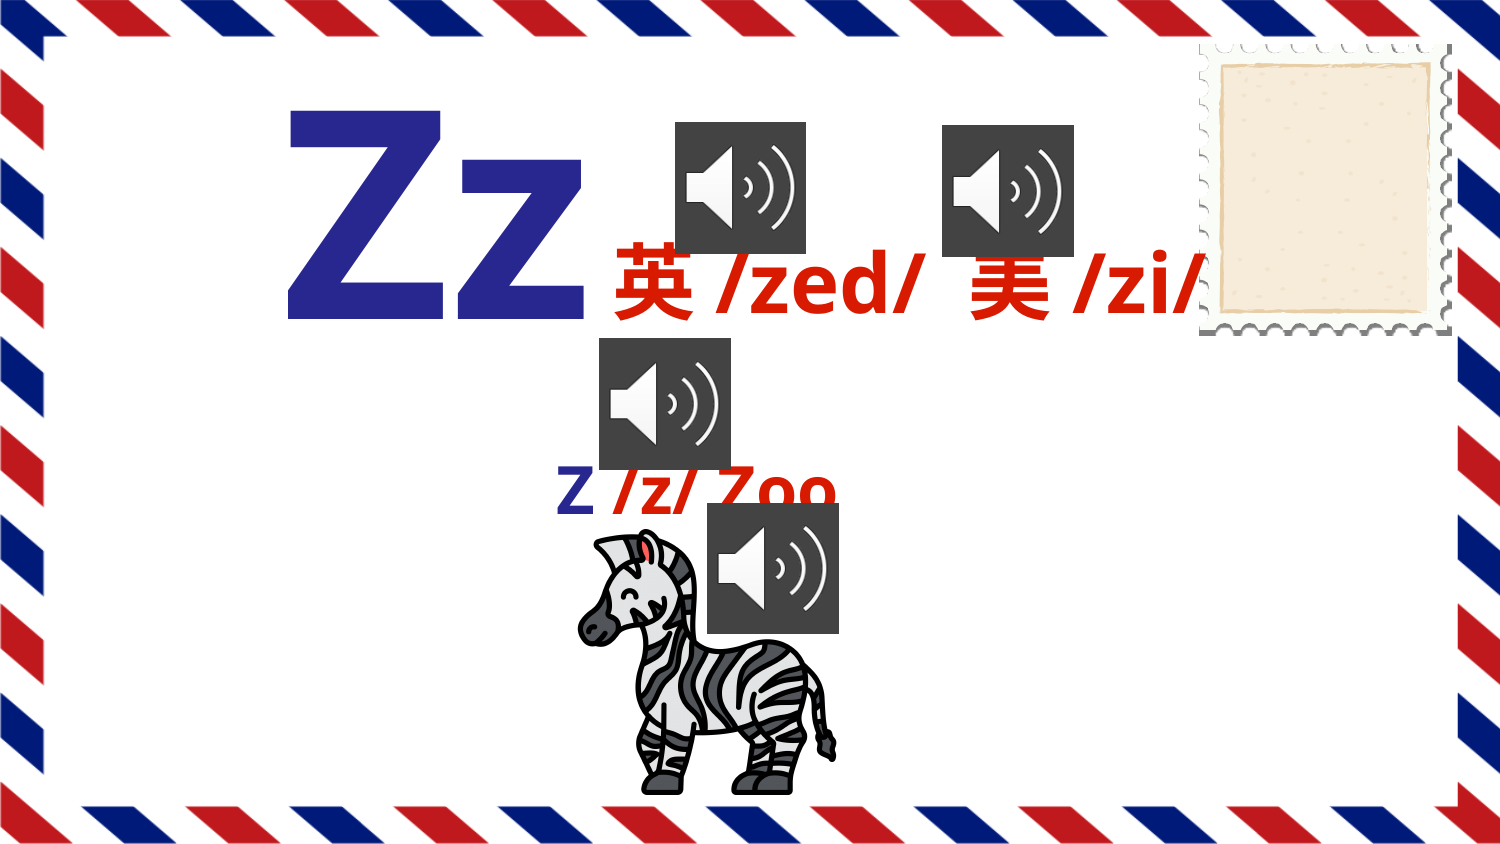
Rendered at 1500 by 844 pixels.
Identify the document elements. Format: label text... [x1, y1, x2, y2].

picture [598, 337, 732, 471]
picture [0, 0, 1500, 844]
list Zz [104, 0, 770, 455]
text_box Z /z/ Zoo [542, 440, 854, 535]
text_box 英/zed/ 美/zi/ [600, 166, 1247, 393]
